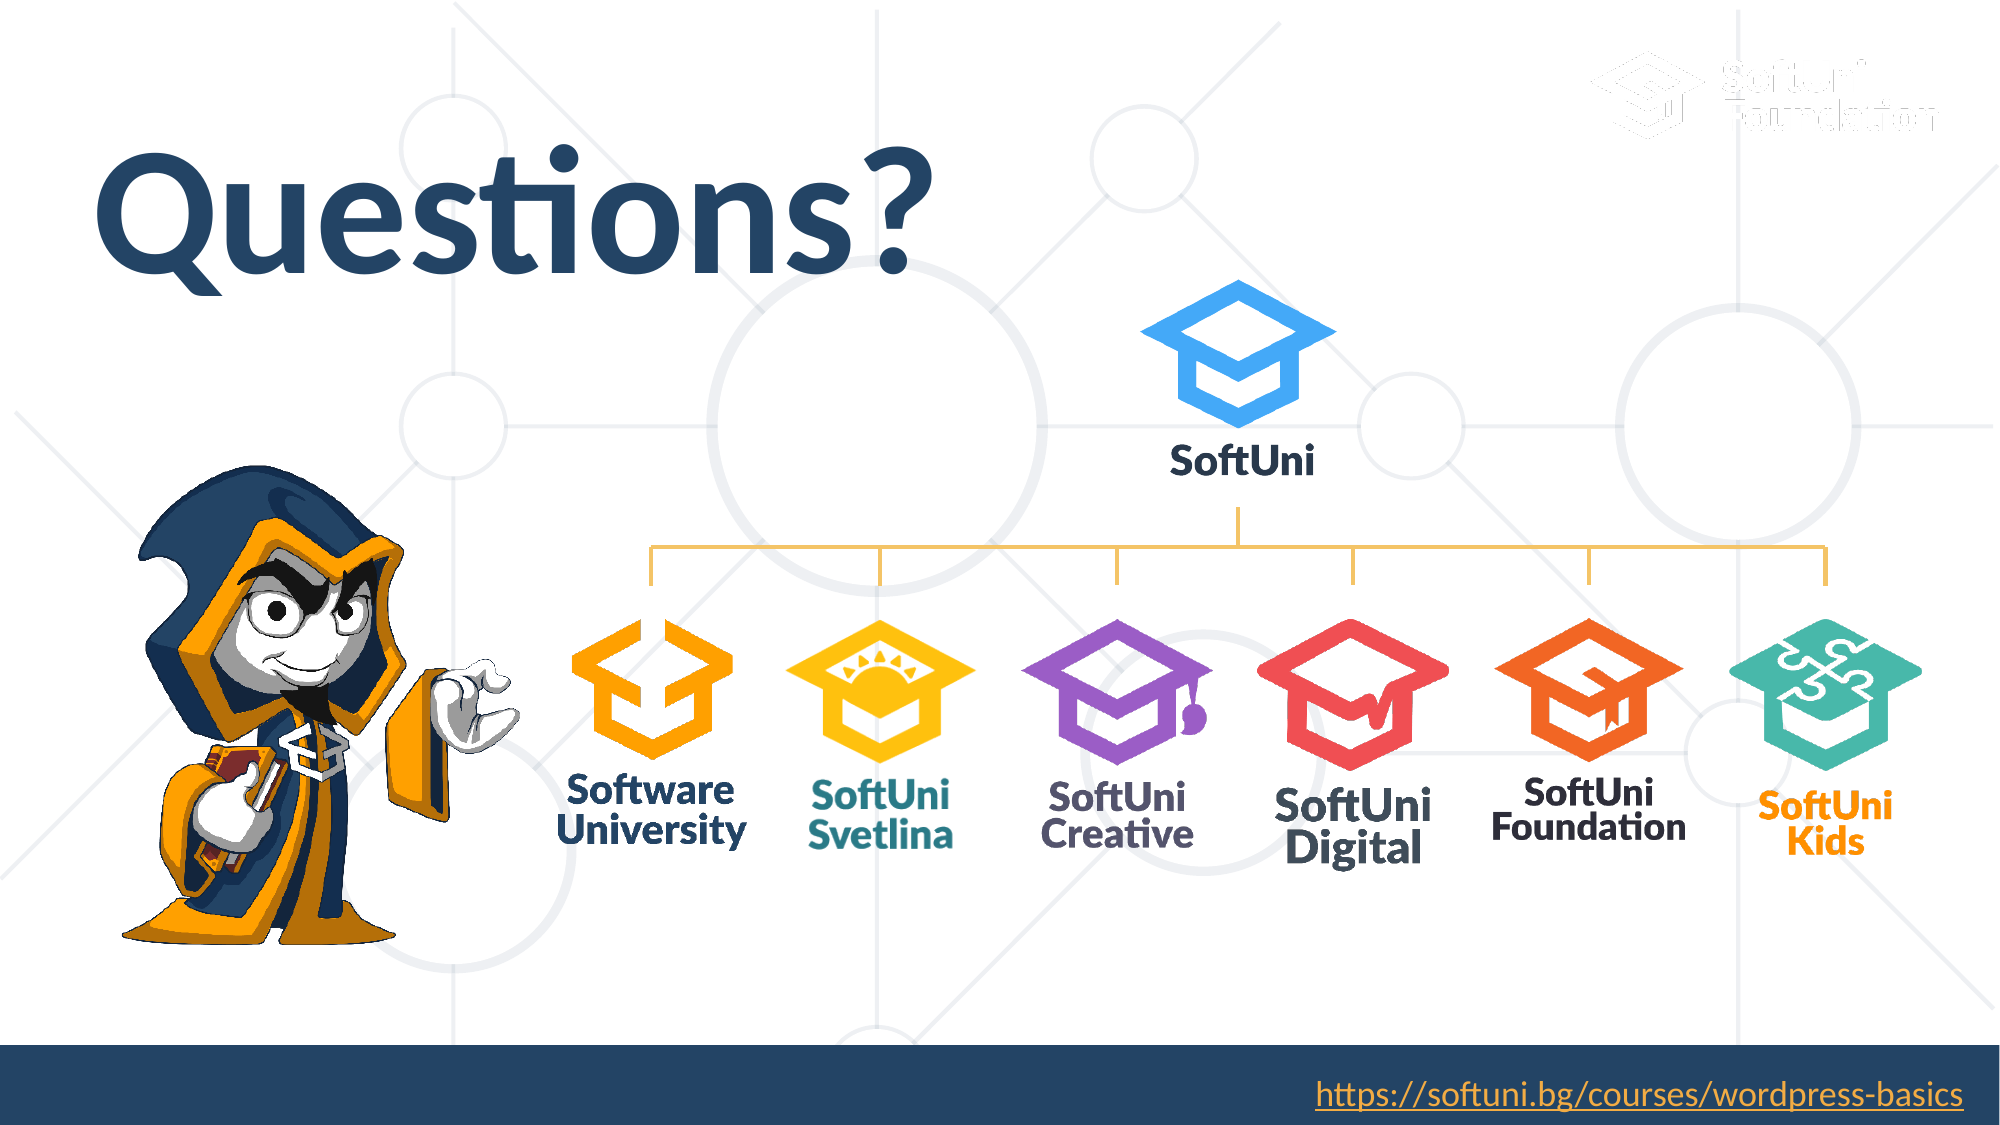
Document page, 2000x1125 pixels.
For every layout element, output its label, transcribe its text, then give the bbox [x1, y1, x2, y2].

picture [785, 619, 977, 850]
list https://softuni.bg/courses/wordpress-basics [262, 1062, 1983, 1121]
picture [1139, 279, 1337, 476]
picture [1021, 619, 1213, 848]
picture [1493, 618, 1685, 840]
picture [1257, 619, 1449, 877]
picture [1590, 51, 1939, 139]
picture [1729, 619, 1922, 855]
picture [27, 364, 747, 1045]
